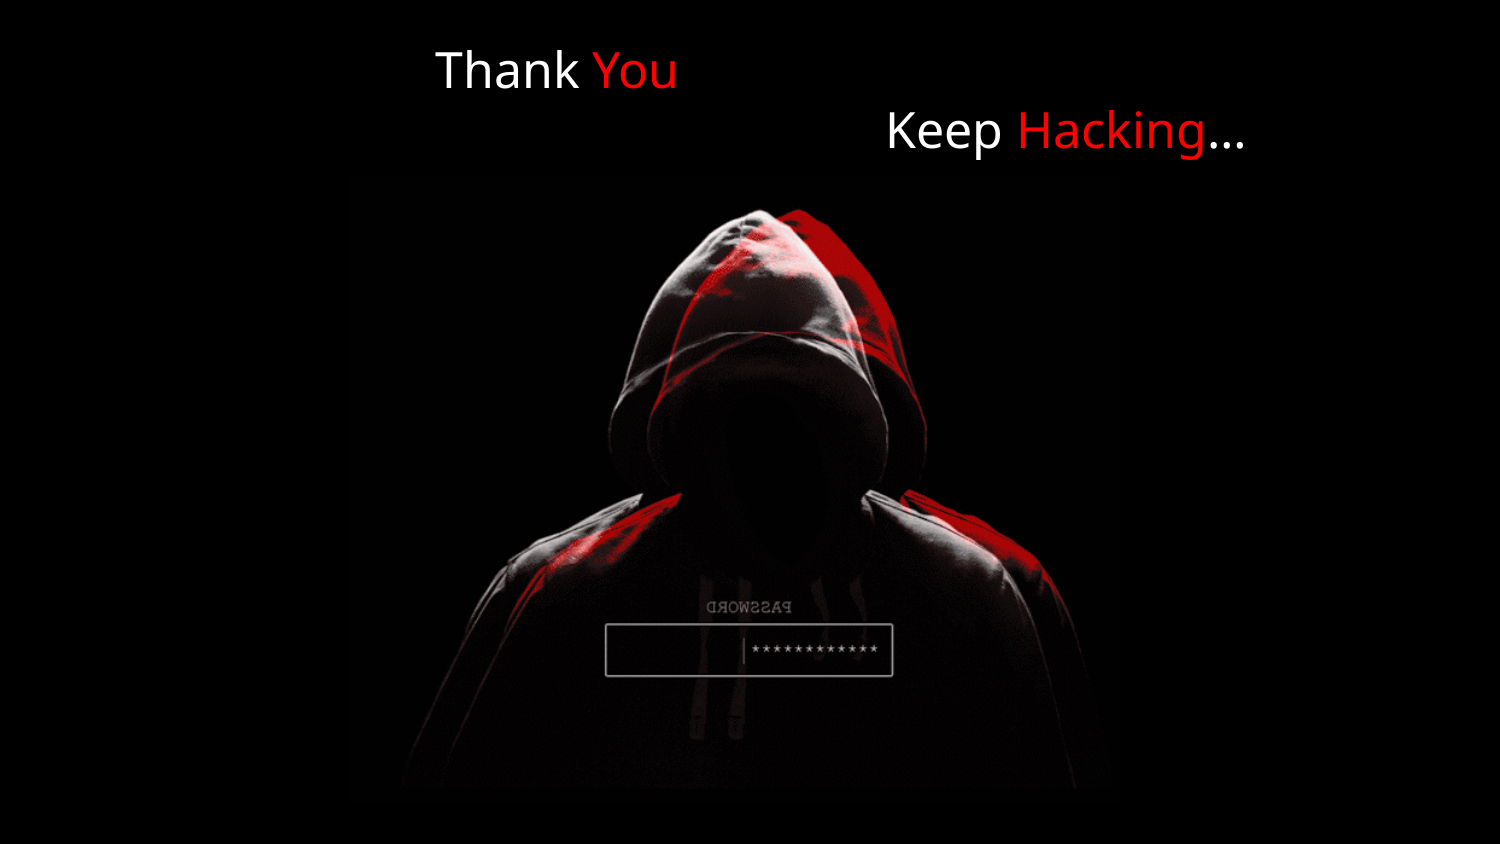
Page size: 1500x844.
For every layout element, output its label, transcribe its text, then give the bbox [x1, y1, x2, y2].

picture [347, 175, 1120, 802]
text_box Thank You Keep Hacking… [420, 24, 1335, 174]
